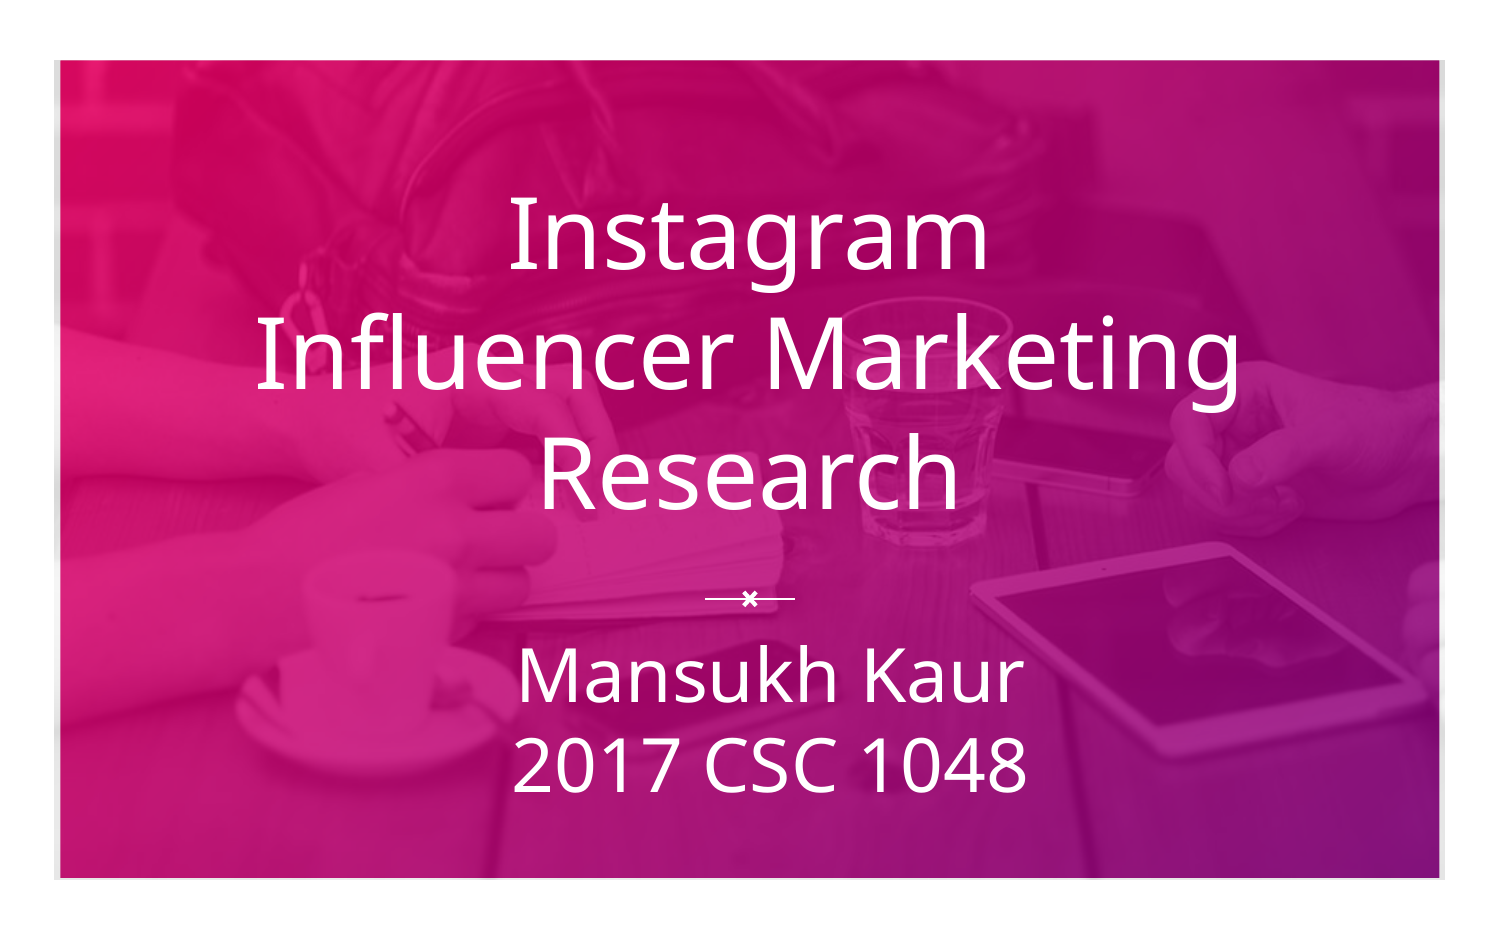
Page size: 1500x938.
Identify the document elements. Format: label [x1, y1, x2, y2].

picture [54, 59, 1446, 881]
text_box [705, 585, 795, 613]
